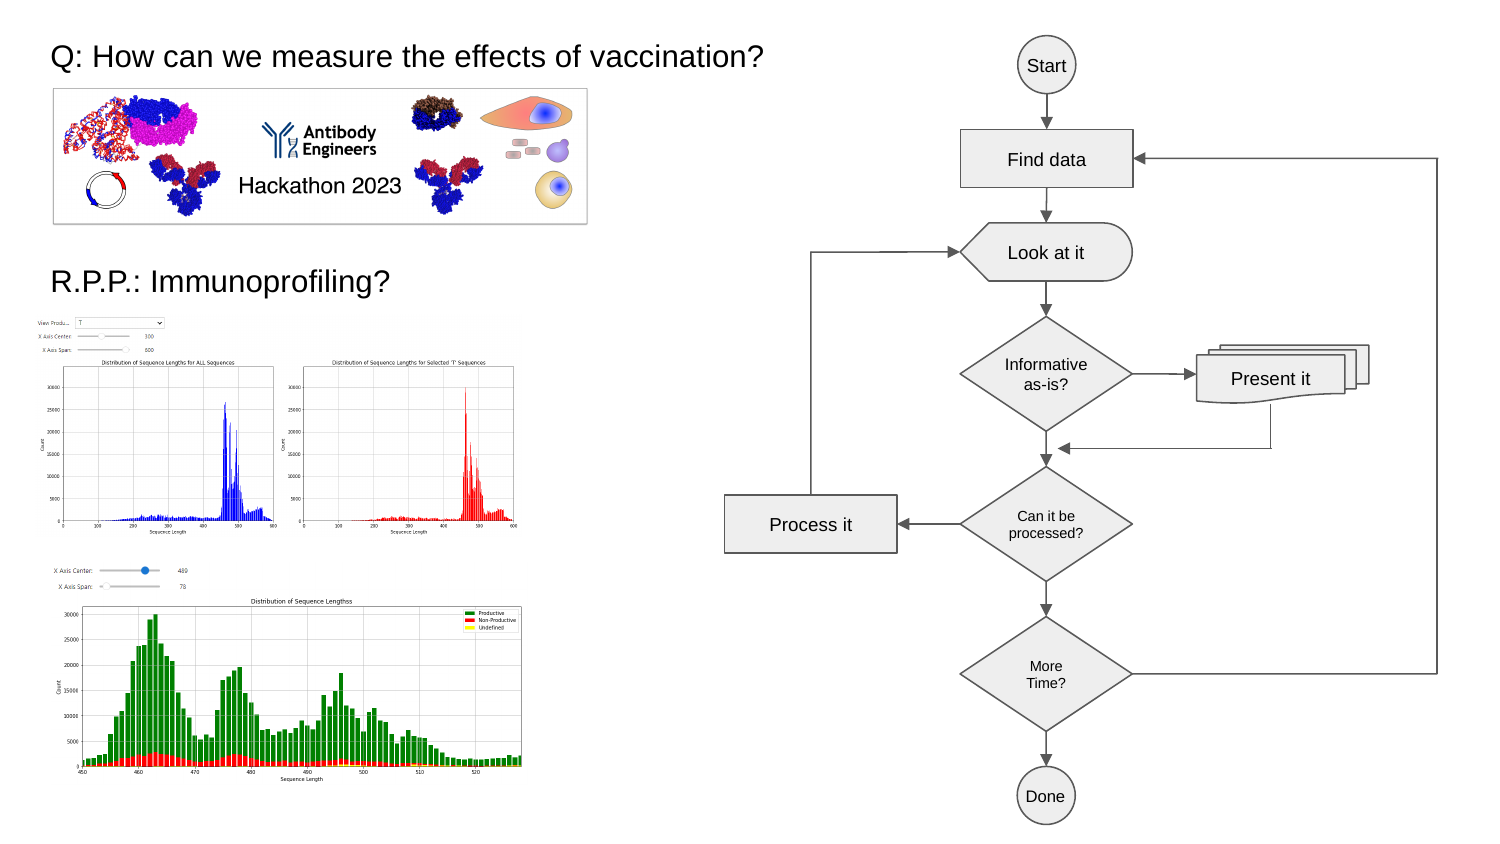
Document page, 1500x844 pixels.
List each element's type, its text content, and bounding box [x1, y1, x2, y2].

text_box Can it be processed? [961, 469, 1133, 581]
picture [51, 562, 528, 786]
text_box Informative as-is? [960, 318, 1132, 431]
title Q: How can we measure the effects of vaccination? R.P.P.: Immunoprofiling? [35, 0, 820, 315]
text_box Process it [724, 495, 897, 554]
picture [35, 313, 523, 537]
text_box Find data [960, 129, 1133, 188]
text_box Start [1017, 35, 1076, 94]
text_box Present it [1196, 345, 1369, 404]
text_box Look at it [960, 222, 1133, 281]
text_box Done [1017, 766, 1076, 825]
picture [51, 87, 589, 227]
text_box More Time? [960, 619, 1132, 731]
